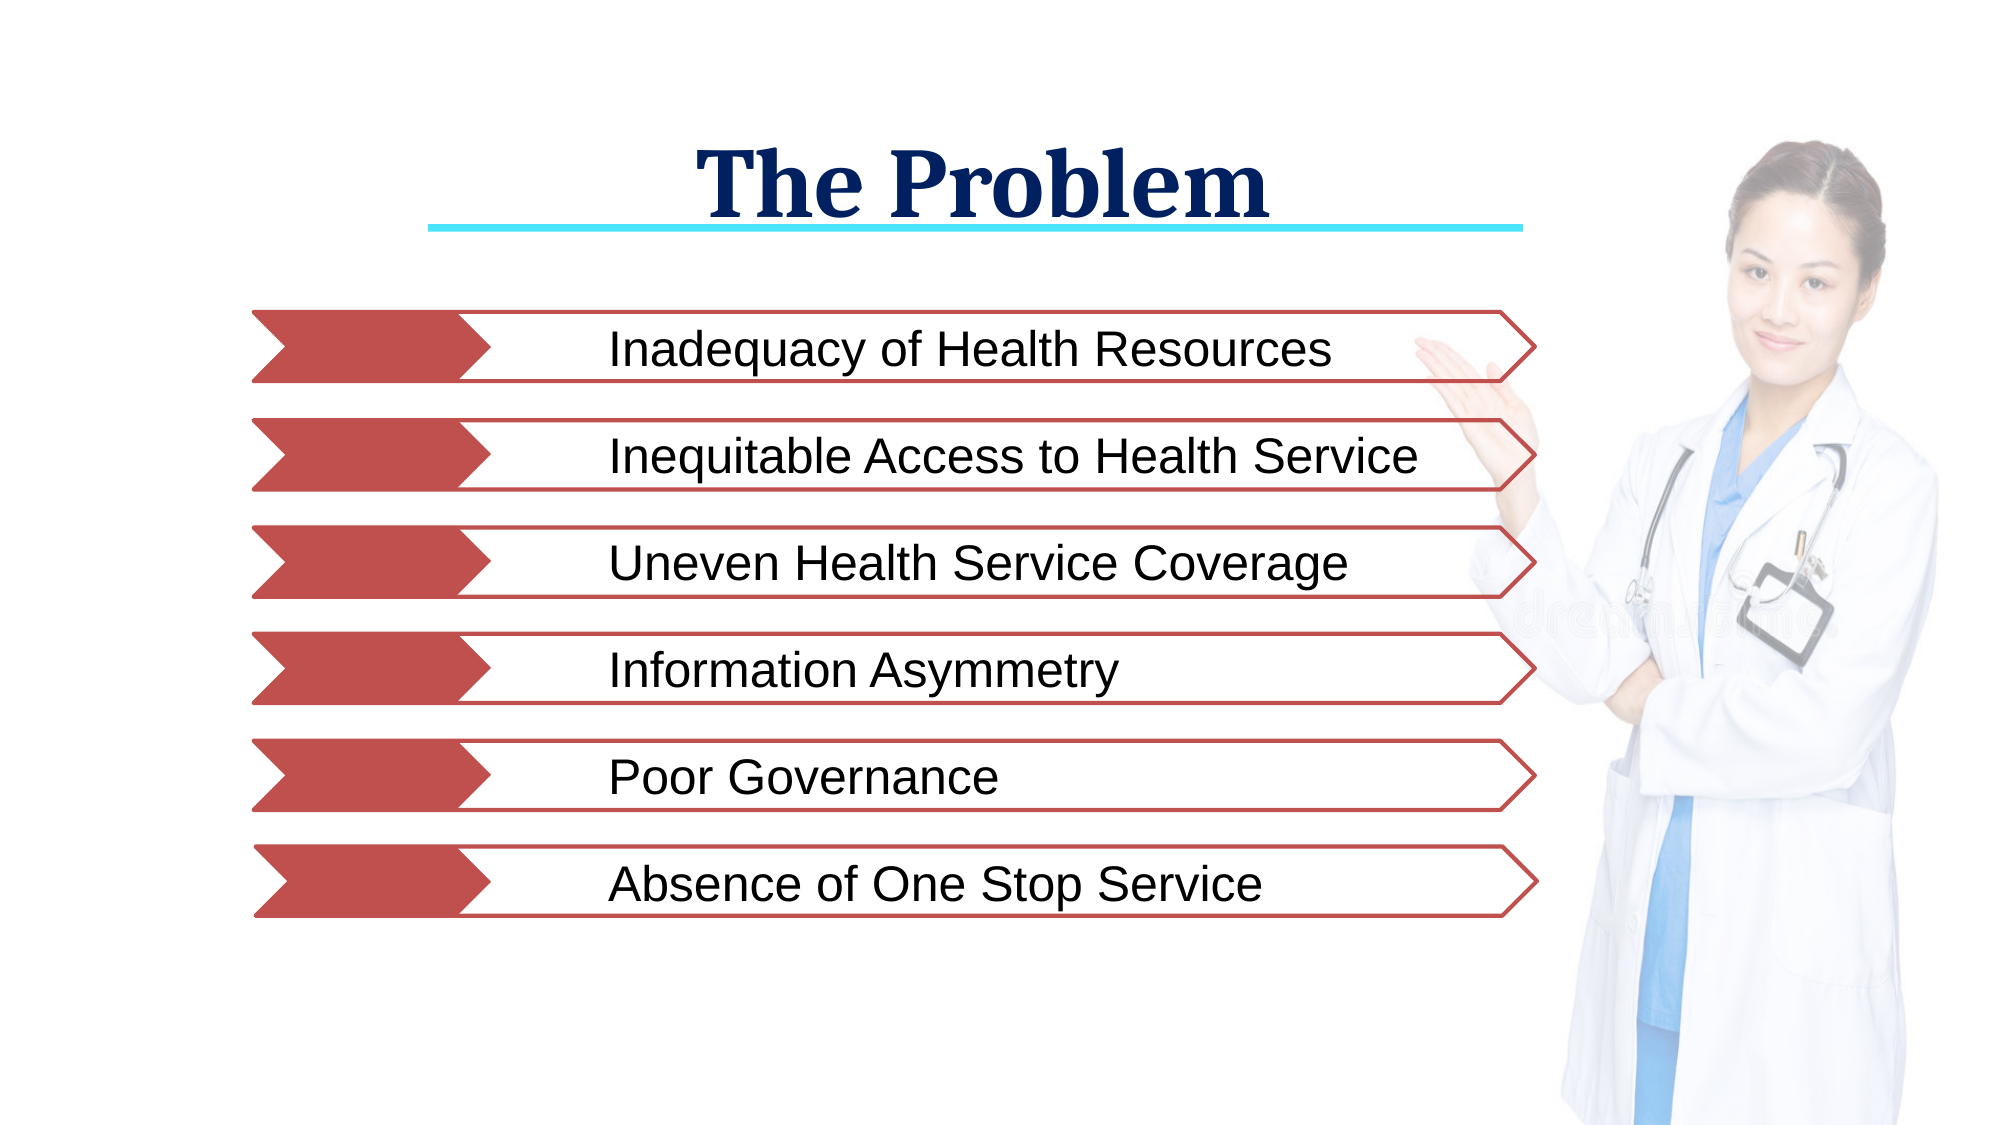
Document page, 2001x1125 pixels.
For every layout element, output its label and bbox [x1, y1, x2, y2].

text_box [253, 308, 1536, 386]
text_box [298, 93, 1671, 232]
text_box [253, 843, 1538, 920]
text_box [253, 629, 1536, 706]
text_box [253, 415, 1597, 492]
text_box [253, 522, 1686, 599]
text_box [1350, 77, 2000, 1125]
text_box [253, 736, 1536, 813]
